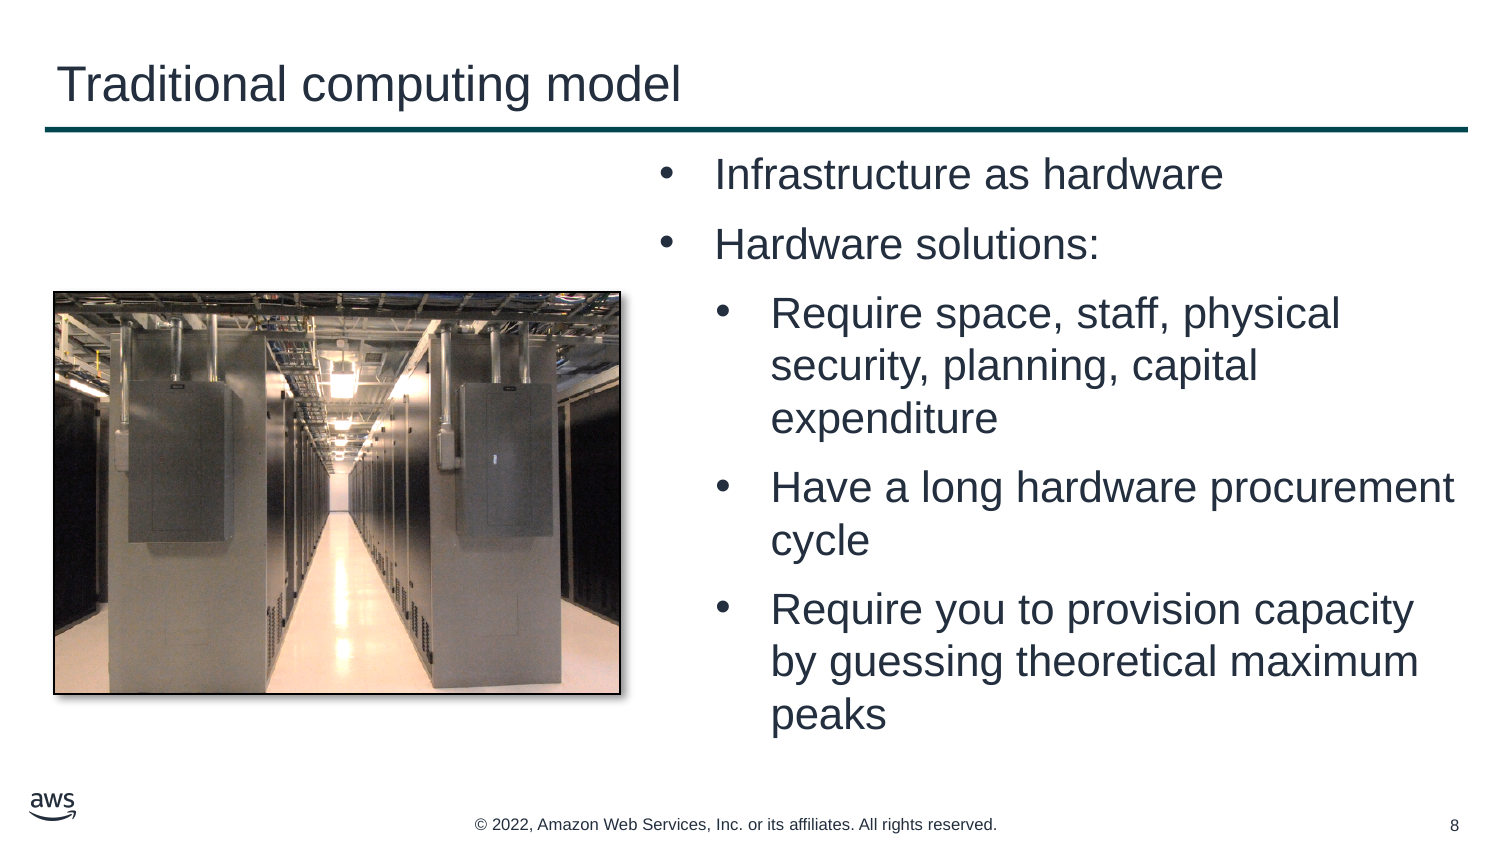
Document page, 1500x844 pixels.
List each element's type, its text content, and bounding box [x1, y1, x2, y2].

picture [29, 793, 76, 821]
title Traditional computing model [45, 36, 1469, 127]
slide_number ‹#› [1411, 808, 1471, 841]
picture [55, 292, 620, 694]
list Infrastructure as hardware Hardware solutions: Require space, staff, physical security, planning, capital expenditure Have a long hardware procurement cycle Require you to provision capacity by guessing theoretical maximum peaks [646, 140, 1471, 792]
